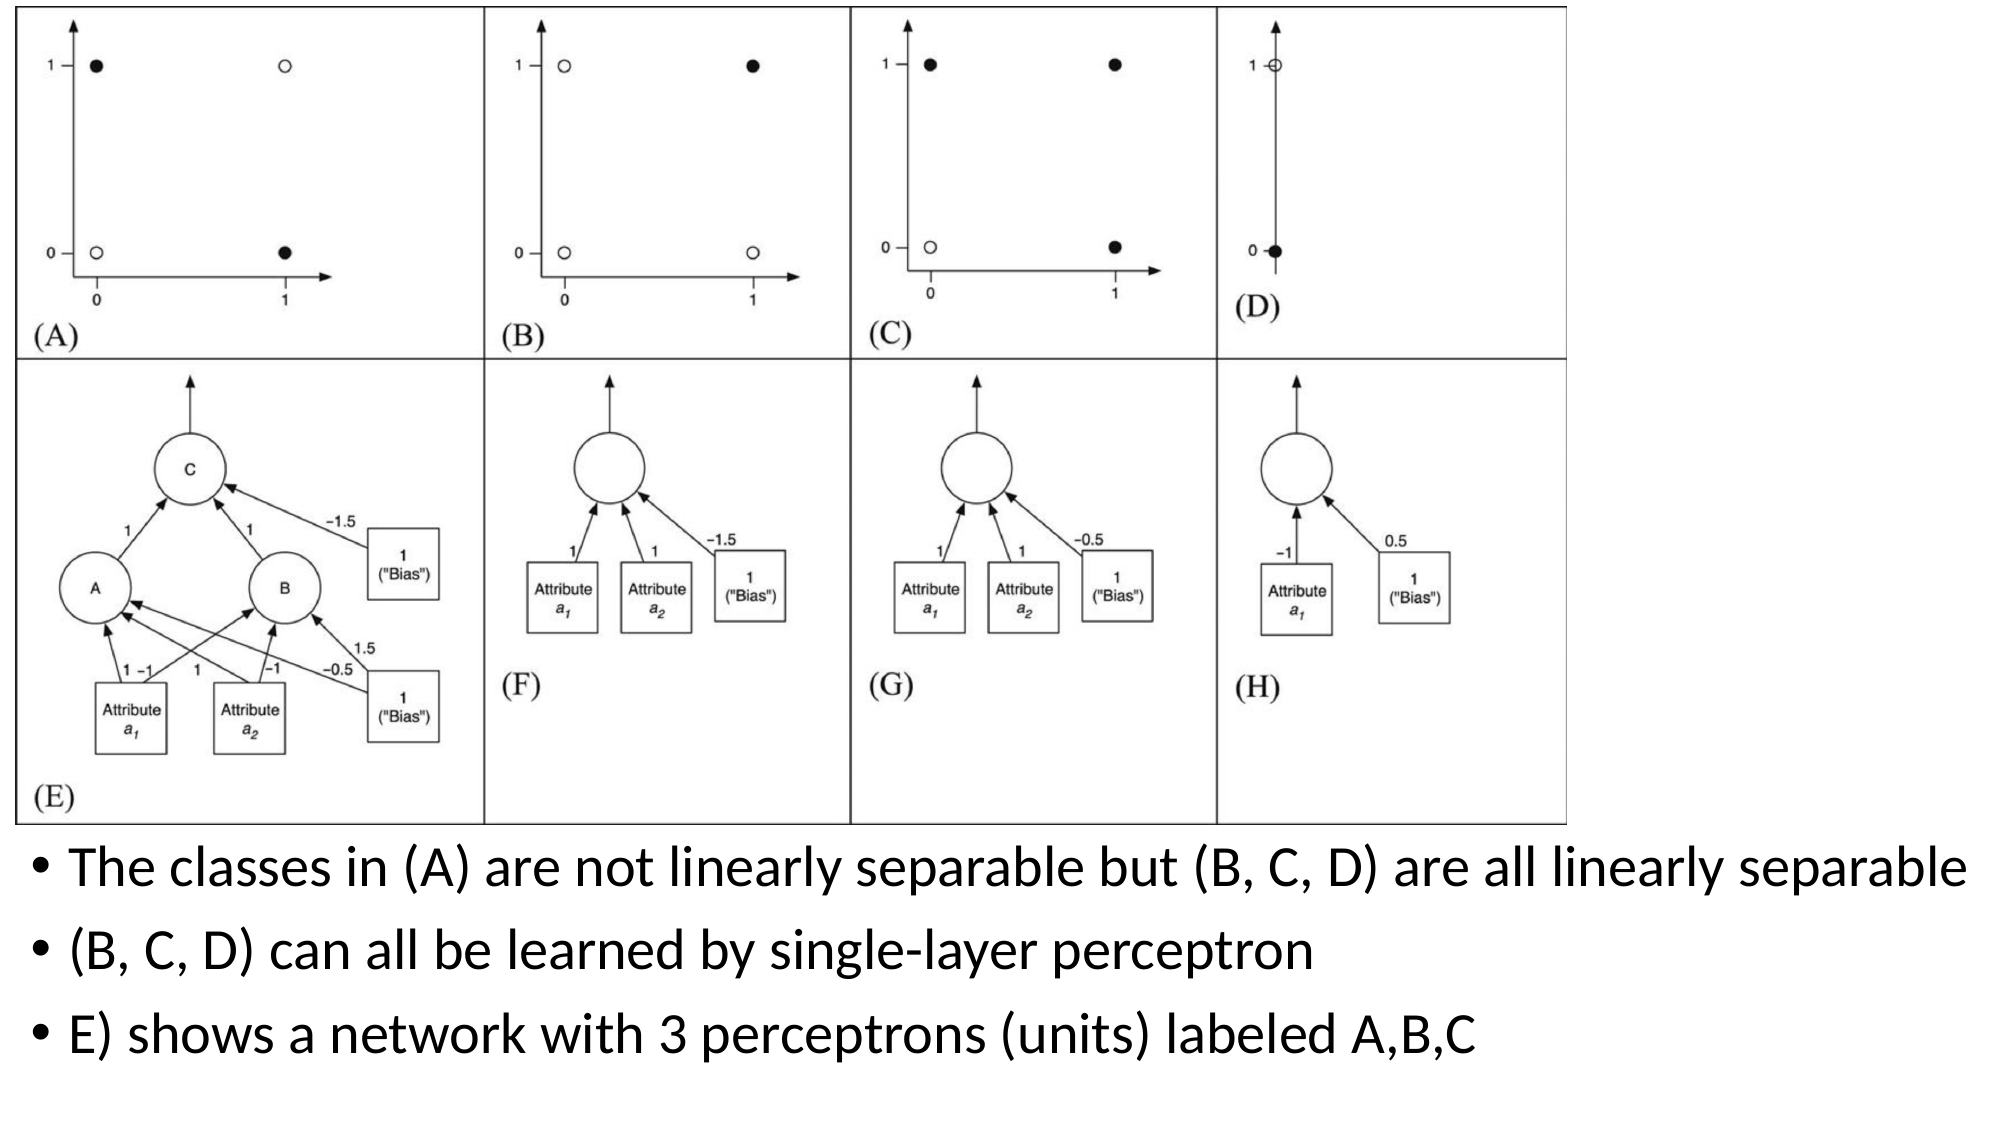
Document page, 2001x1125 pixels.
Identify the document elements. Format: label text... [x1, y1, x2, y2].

list The classes in (A) are not linearly separable but (B, C, D) are all linearly separable (B, C, D) can all be learned by single-layer perceptron E) shows a network with 3 perceptrons (units) labeled A,B,C [15, 828, 2000, 1125]
picture [15, 0, 1567, 829]
